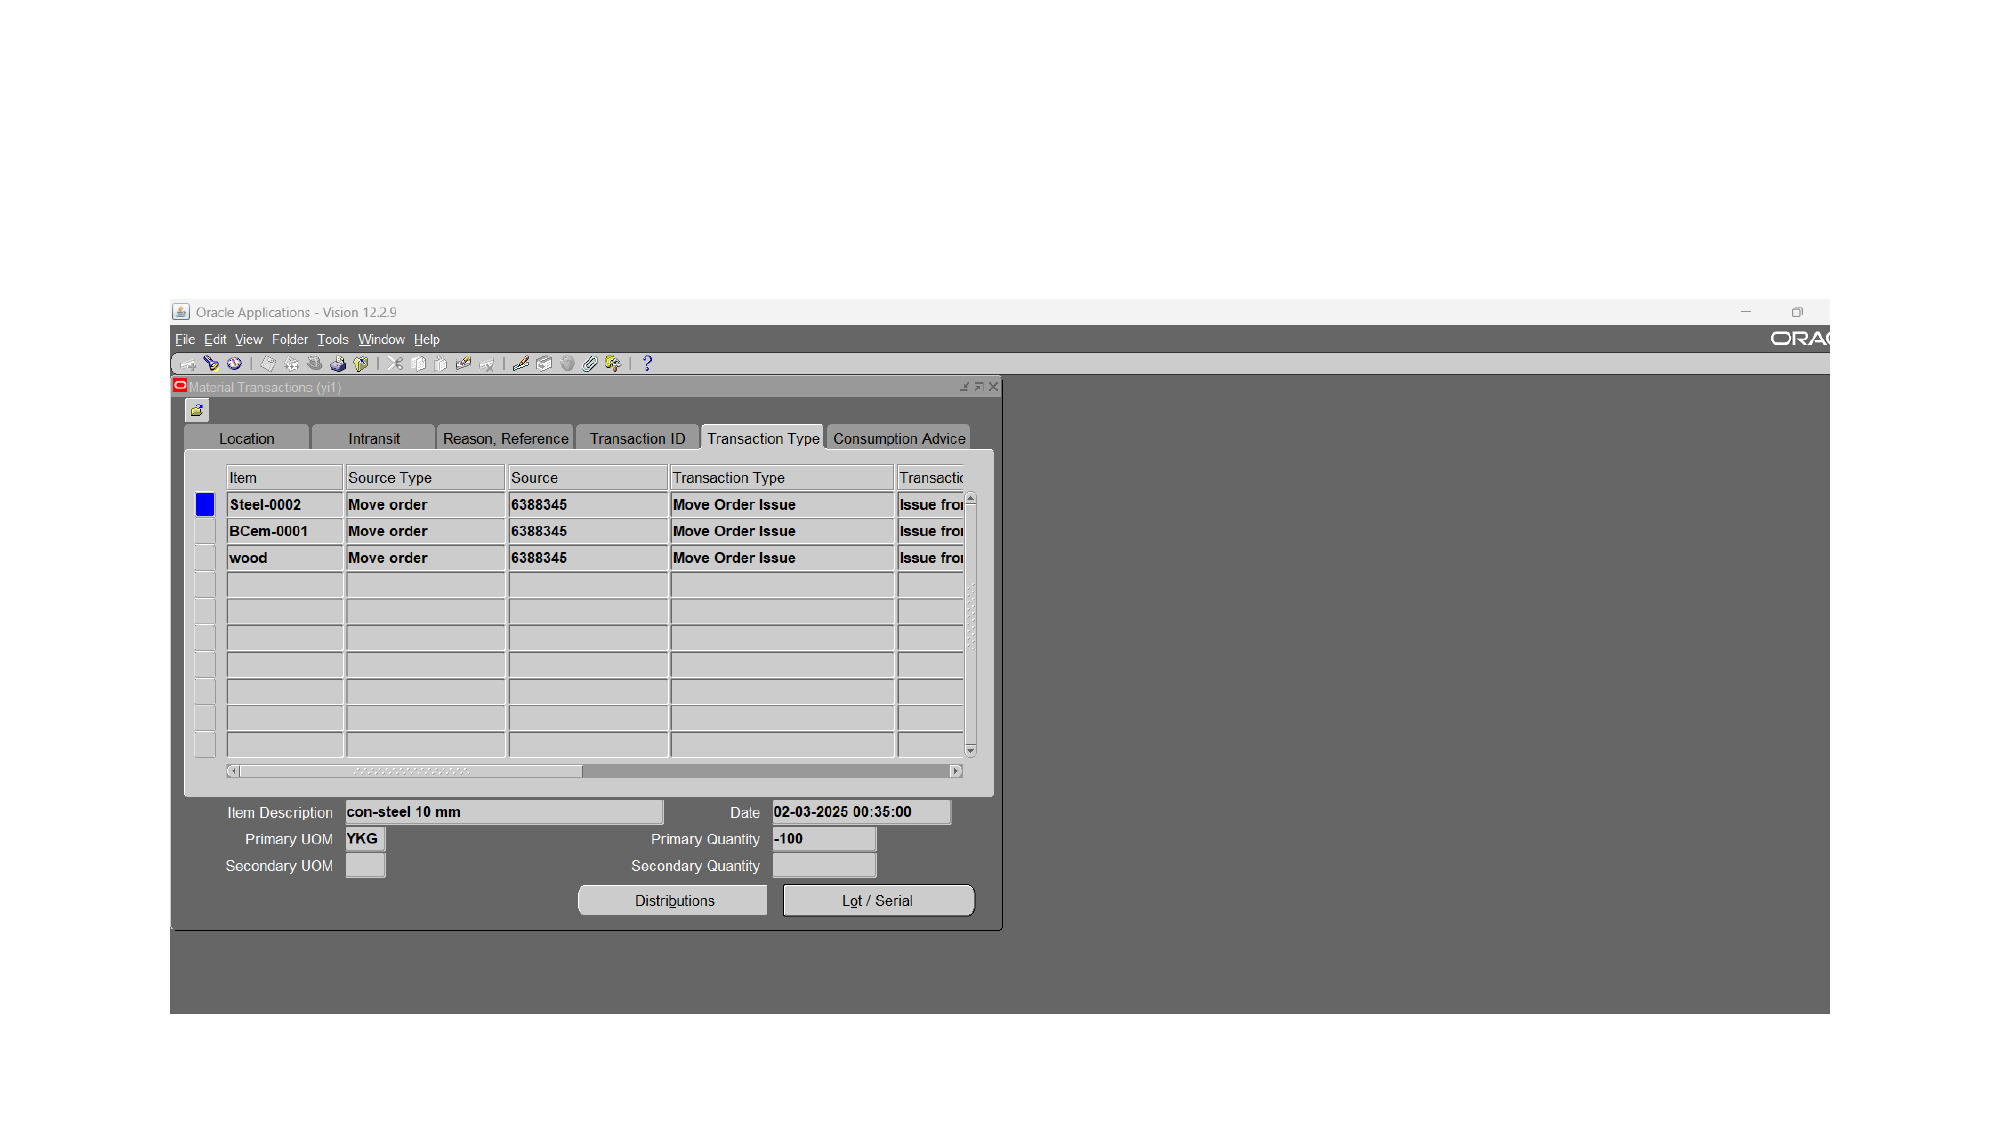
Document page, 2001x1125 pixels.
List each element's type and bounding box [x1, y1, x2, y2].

list [170, 299, 1830, 1014]
